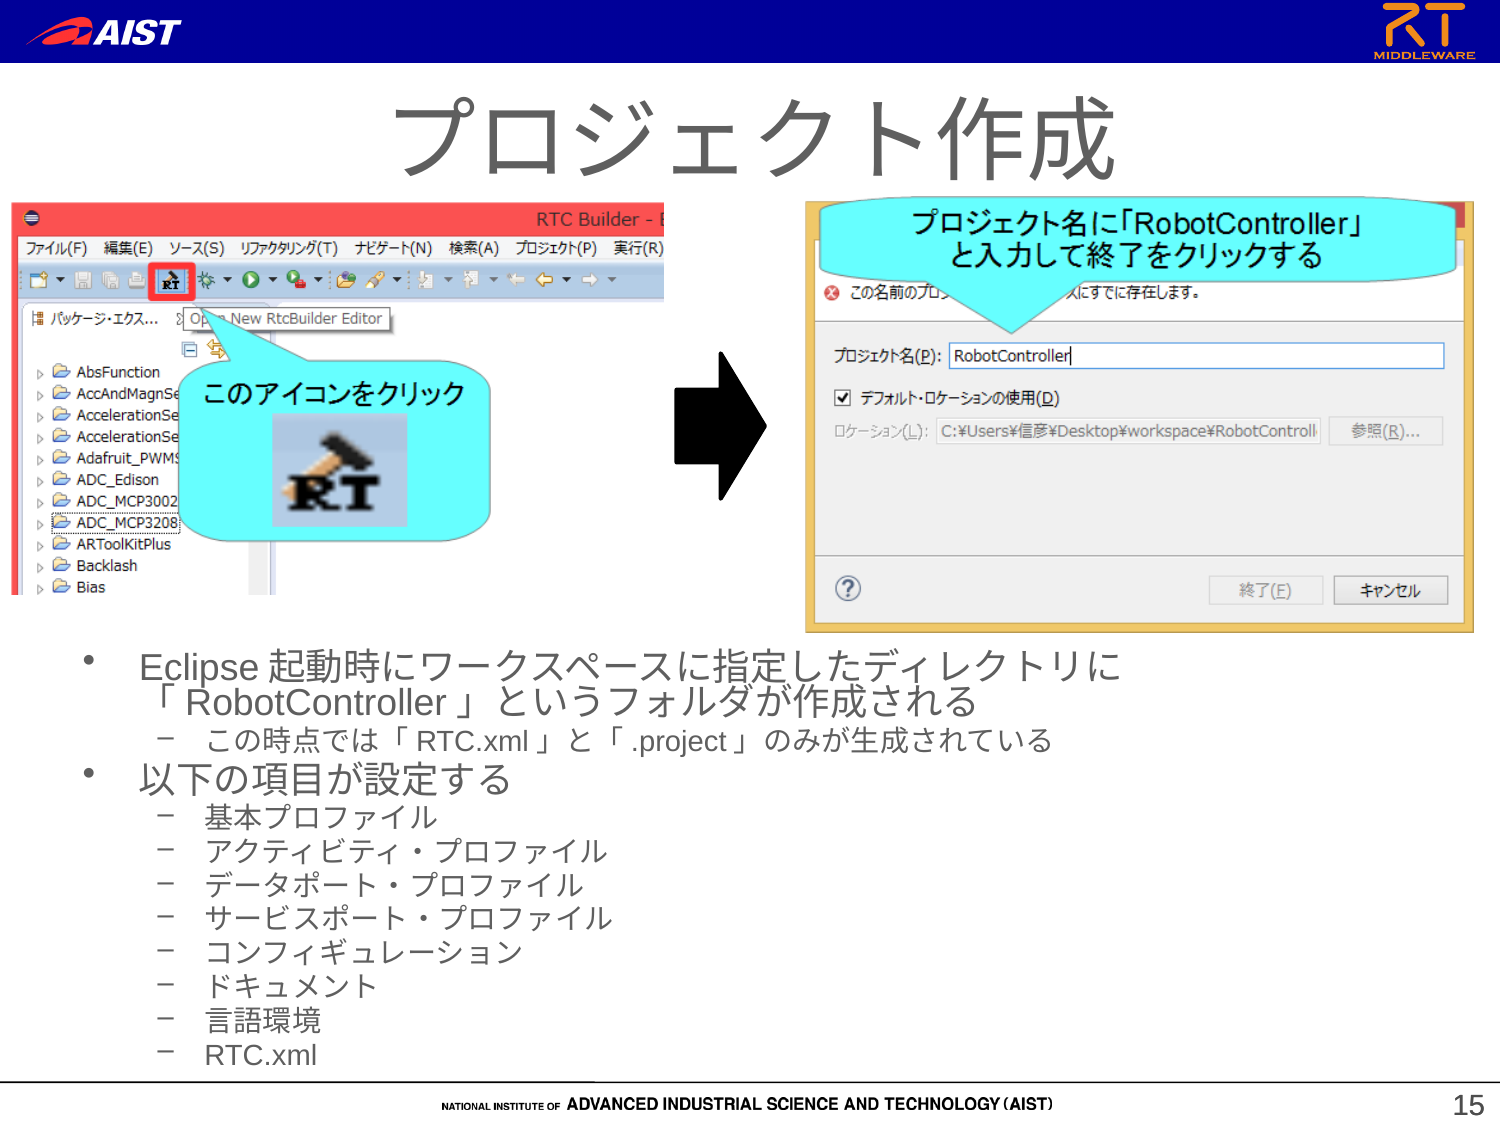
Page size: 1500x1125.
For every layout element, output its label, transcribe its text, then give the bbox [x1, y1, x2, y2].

picture [805, 195, 1475, 633]
picture [11, 202, 664, 595]
picture [442, 1097, 1052, 1110]
text_box Eclipse起動時にワークスペースに指定したディレクトリに「RobotController」というフォルダが作成される この時点では「RTC.xml」と「.project」のみが生成されている 以下の項目が設定する 基本プロファイル アクティビティ・プロファイル データポート・プロファイル サービスポート・プロファイル コンフィギュレーション ドキュメント 言語環境 RTC.xml [67, 643, 1367, 1050]
text_box [674, 351, 767, 501]
picture [0, 0, 1500, 63]
text_box 15 [1149, 1078, 1500, 1125]
title プロジェクト作成 [29, 66, 1474, 208]
